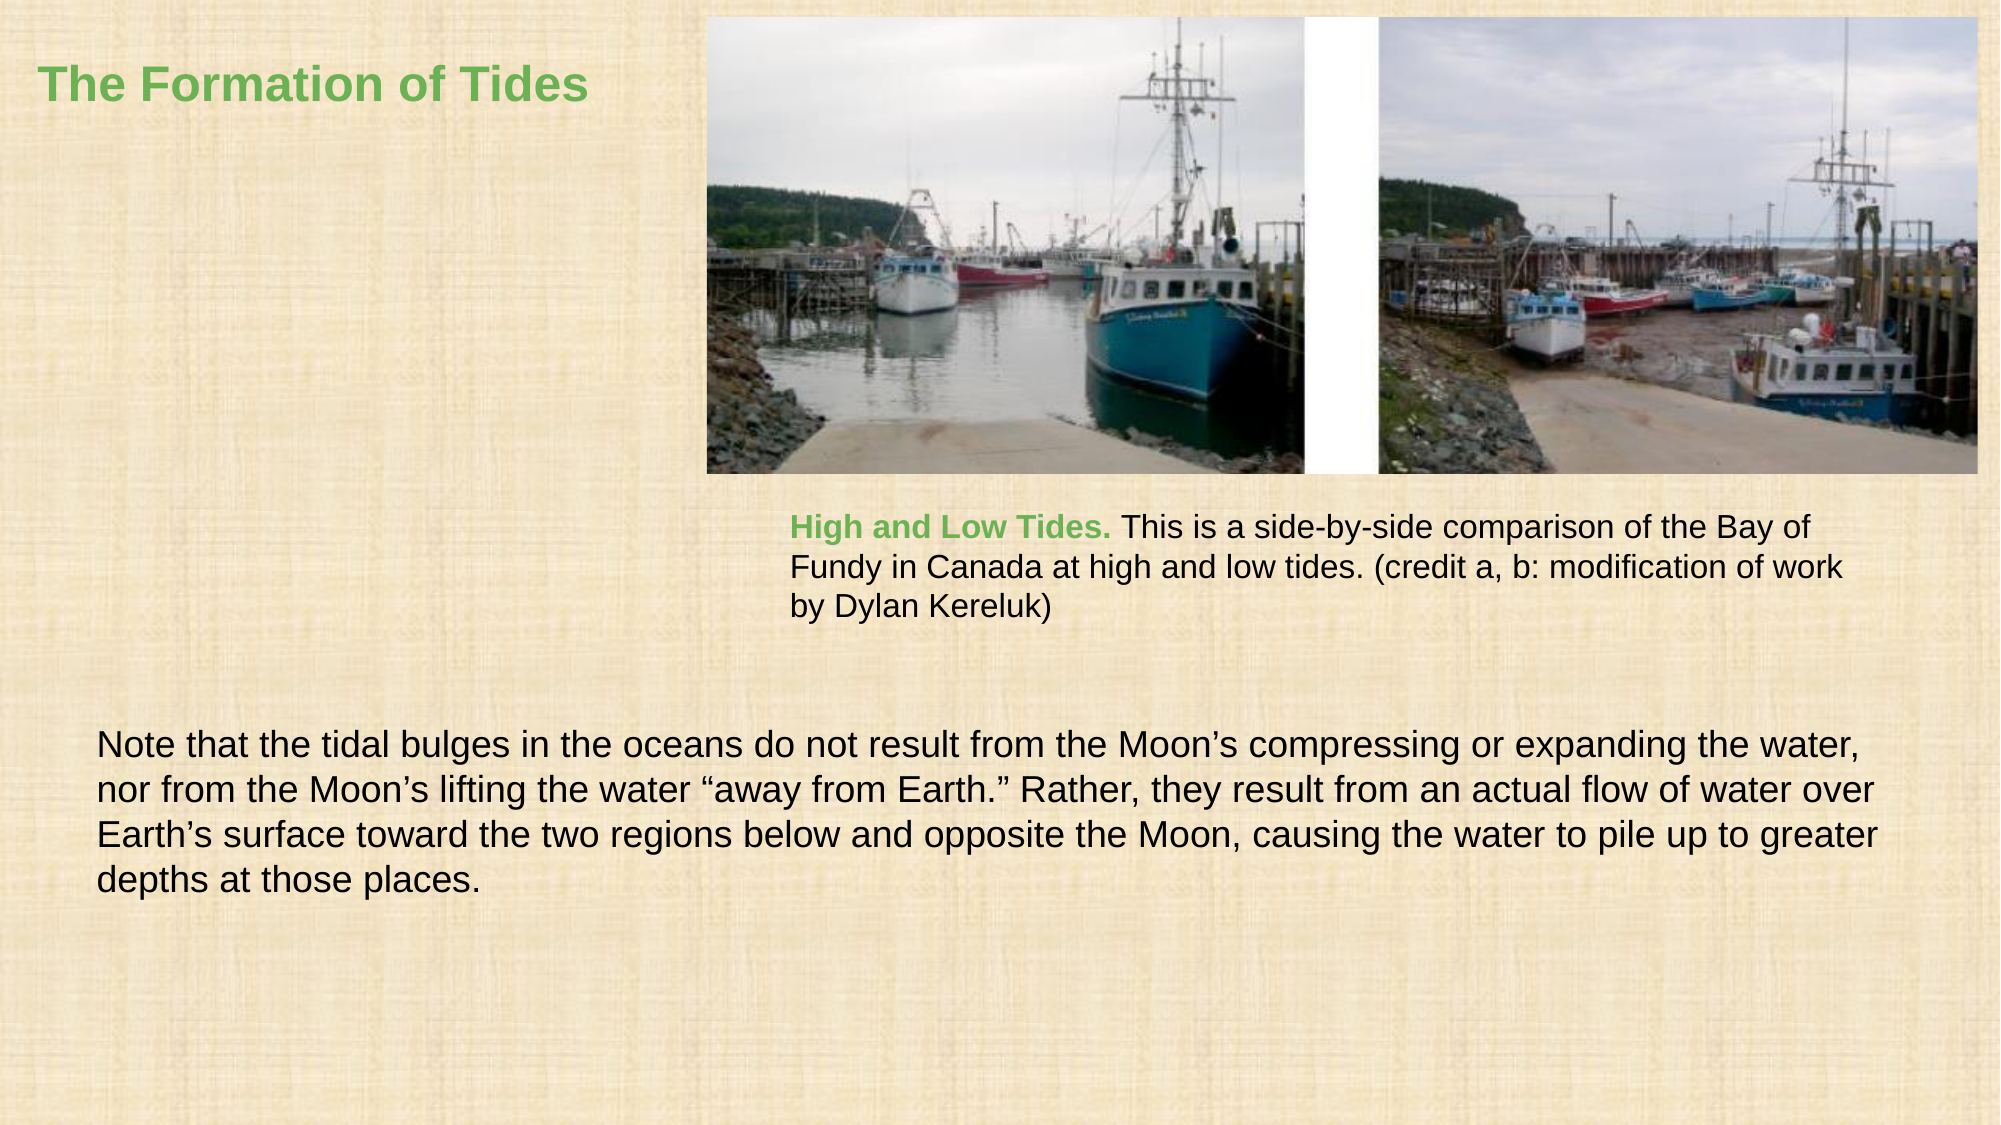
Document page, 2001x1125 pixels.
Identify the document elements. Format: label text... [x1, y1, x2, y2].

text_box Note that the tidal bulges in the oceans do not result from the Moon’s compressing or expanding the water, nor from the Moon’s lifting the water “away from Earth.” Rather, they result from an actual flow of water over Earth’s surface toward the two regions below and opposite the Moon, causing the water to pile up to greater depths at those places. [81, 713, 1898, 908]
title The Formation of Tides [22, 36, 704, 120]
list High and Low Tides. This is a side-by-side comparison of the Bay of Fundy in Canada at high and low tides. (credit a, b: modification of work by Dylan Kereluk) [774, 497, 1864, 689]
picture [706, 16, 1979, 474]
